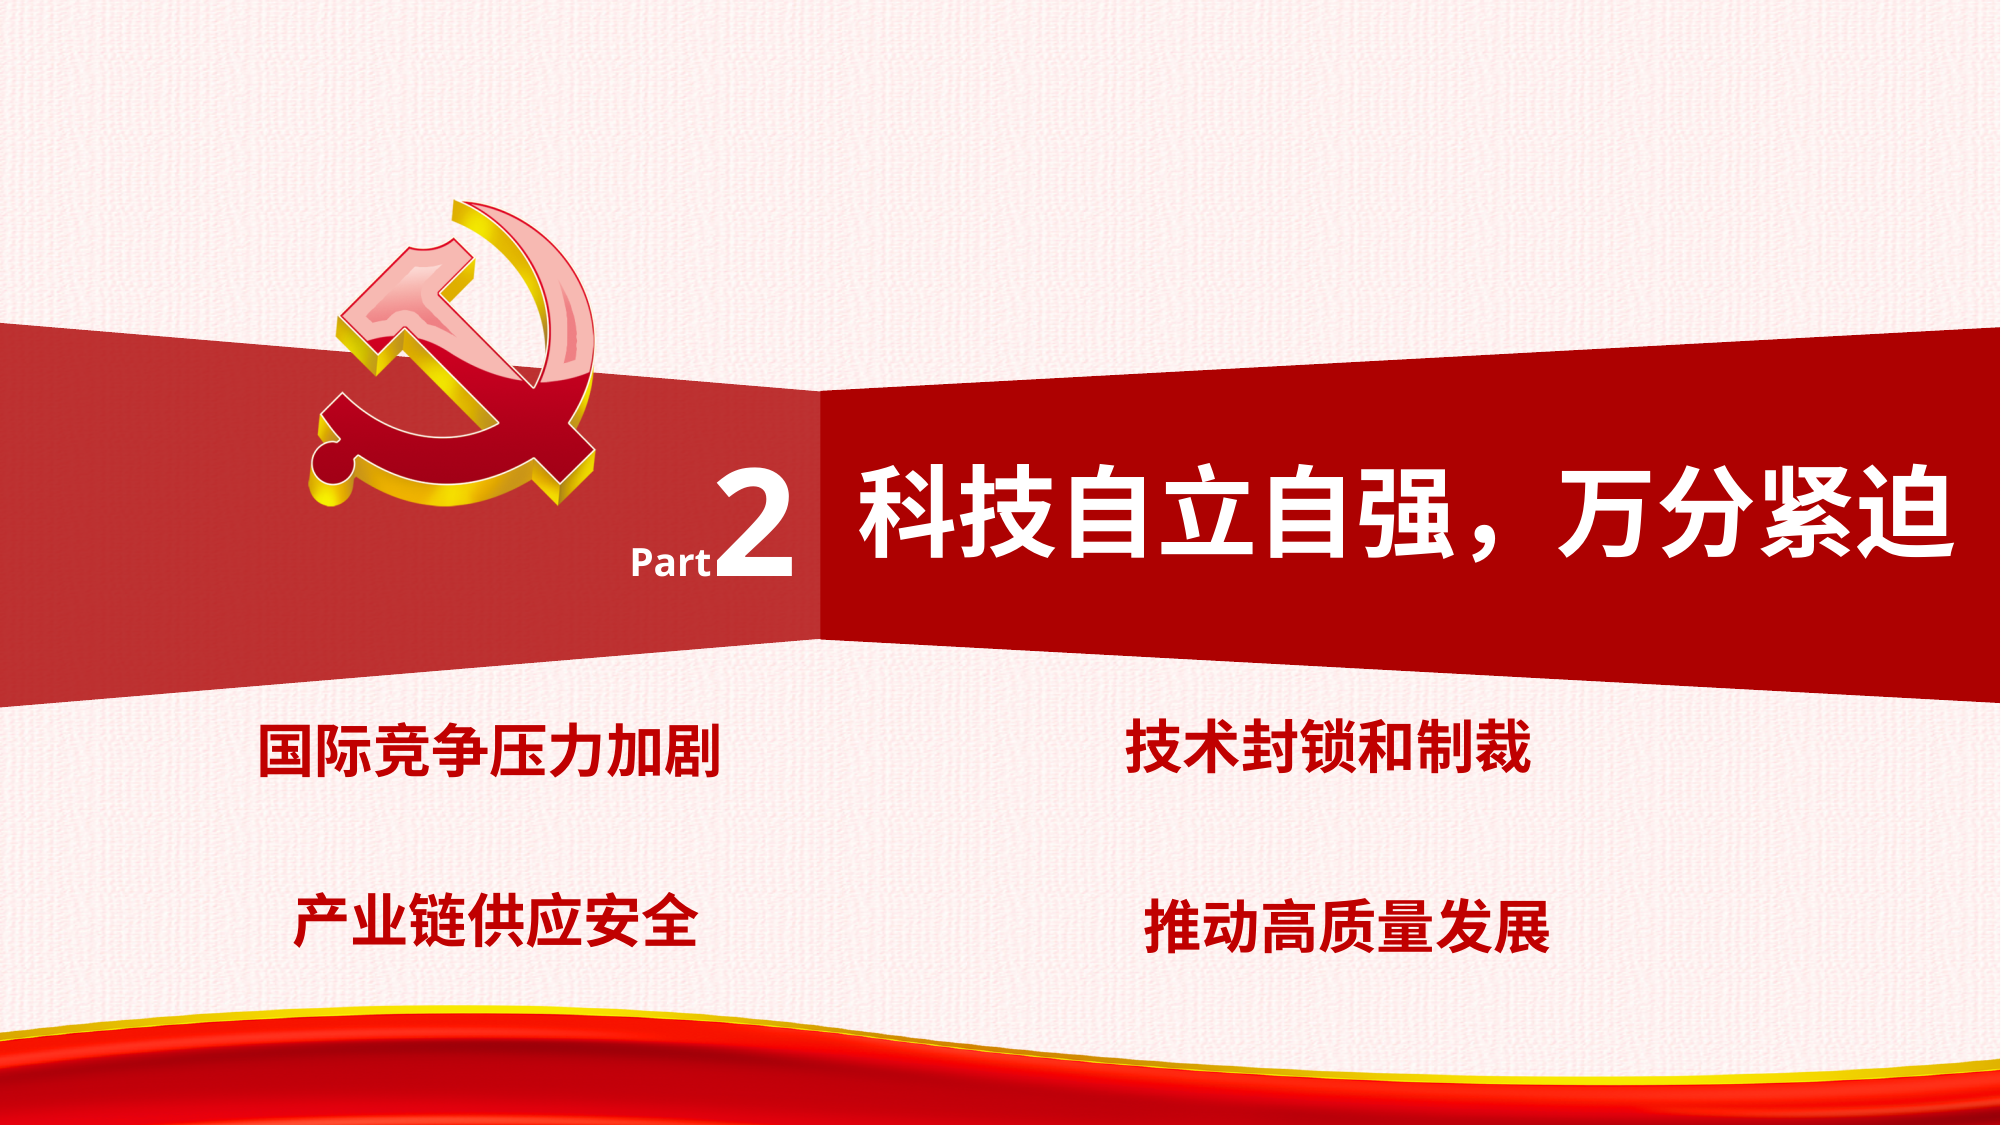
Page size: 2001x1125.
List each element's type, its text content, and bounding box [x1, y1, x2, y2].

text_box Part2 [714, 419, 813, 615]
text_box 技术封锁和制裁 [1110, 703, 1893, 788]
text_box 产业链供应安全 [277, 877, 1060, 959]
text_box 科技自立自强，万分紧迫 [842, 441, 1973, 577]
text_box 国际竞争压力加剧 [241, 706, 1024, 792]
picture [0, 0, 2001, 1125]
text_box 推动高质量发展 [1129, 883, 1911, 959]
text_box [819, 326, 2000, 705]
text_box [0, 321, 823, 709]
